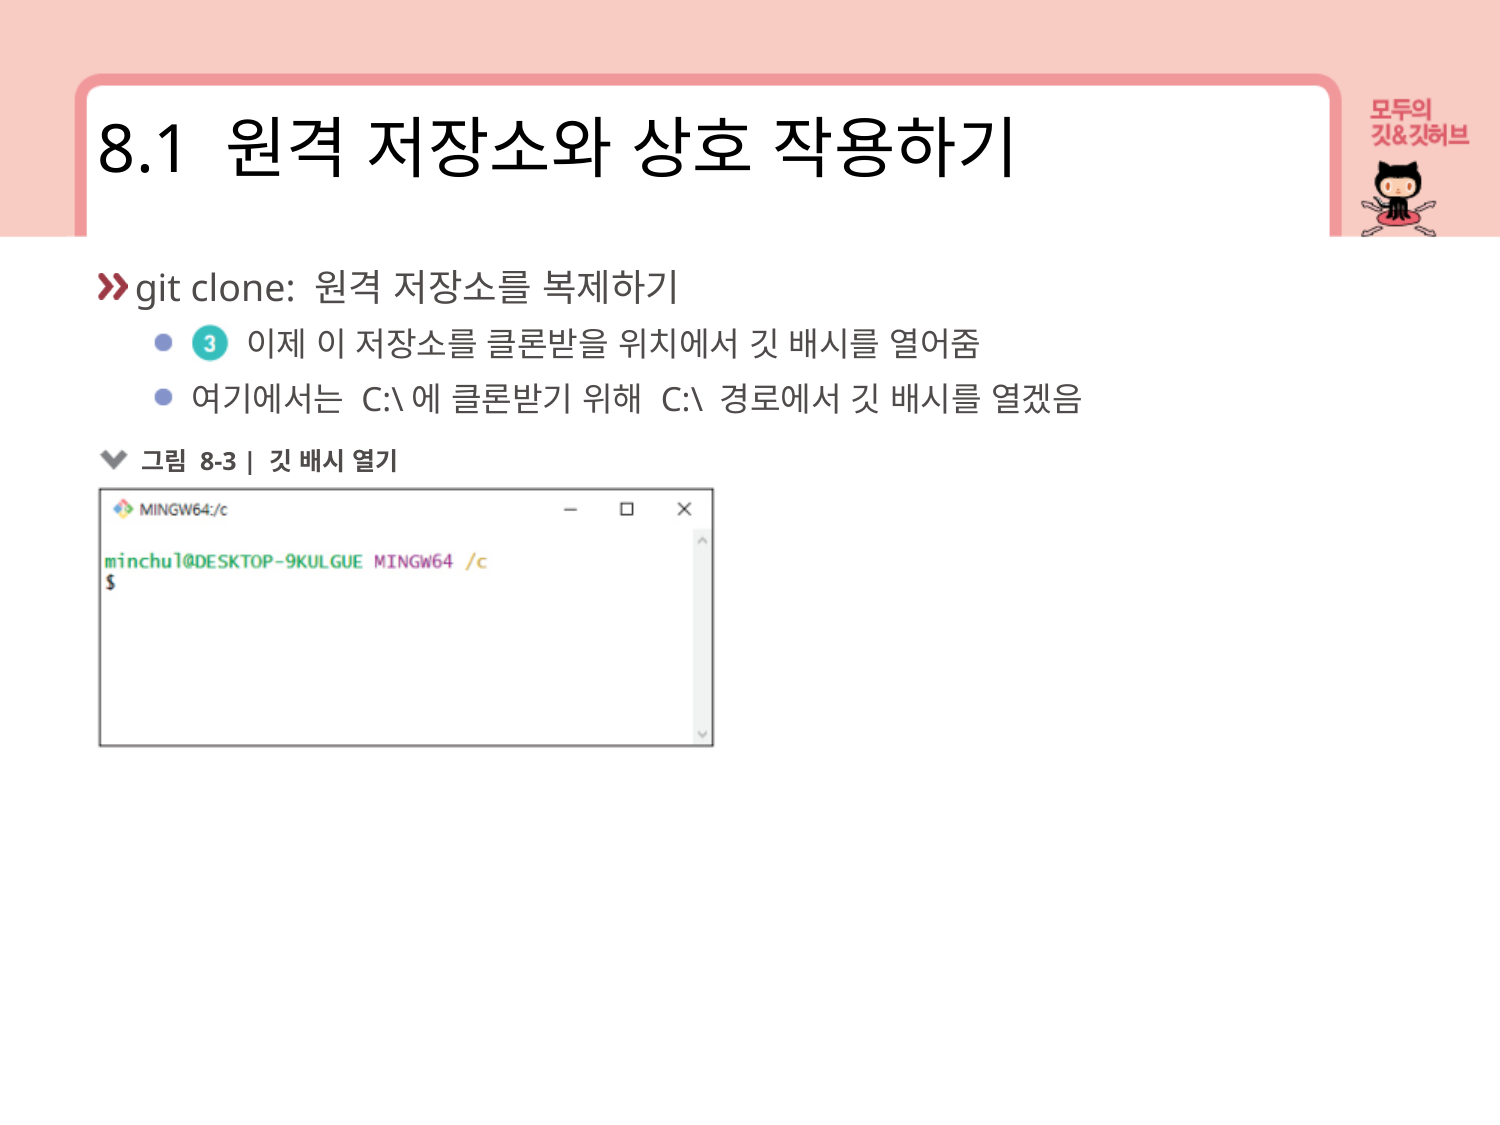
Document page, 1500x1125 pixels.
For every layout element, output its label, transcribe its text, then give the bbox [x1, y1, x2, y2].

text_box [97, 435, 1374, 481]
text_box 8.1 원격 저장소와 상호 작용하기 [82, 61, 1413, 193]
text_box git clone: 원격 저장소를 복제하기 이제 이 저장소를 클론받을 위치에서 깃 배시를 열어줌 여기에서는 C:\에 클론받기 위해 C:\ 경로에서 깃 배시를 열겠음 [82, 252, 1413, 1067]
picture [0, 0, 1500, 1125]
